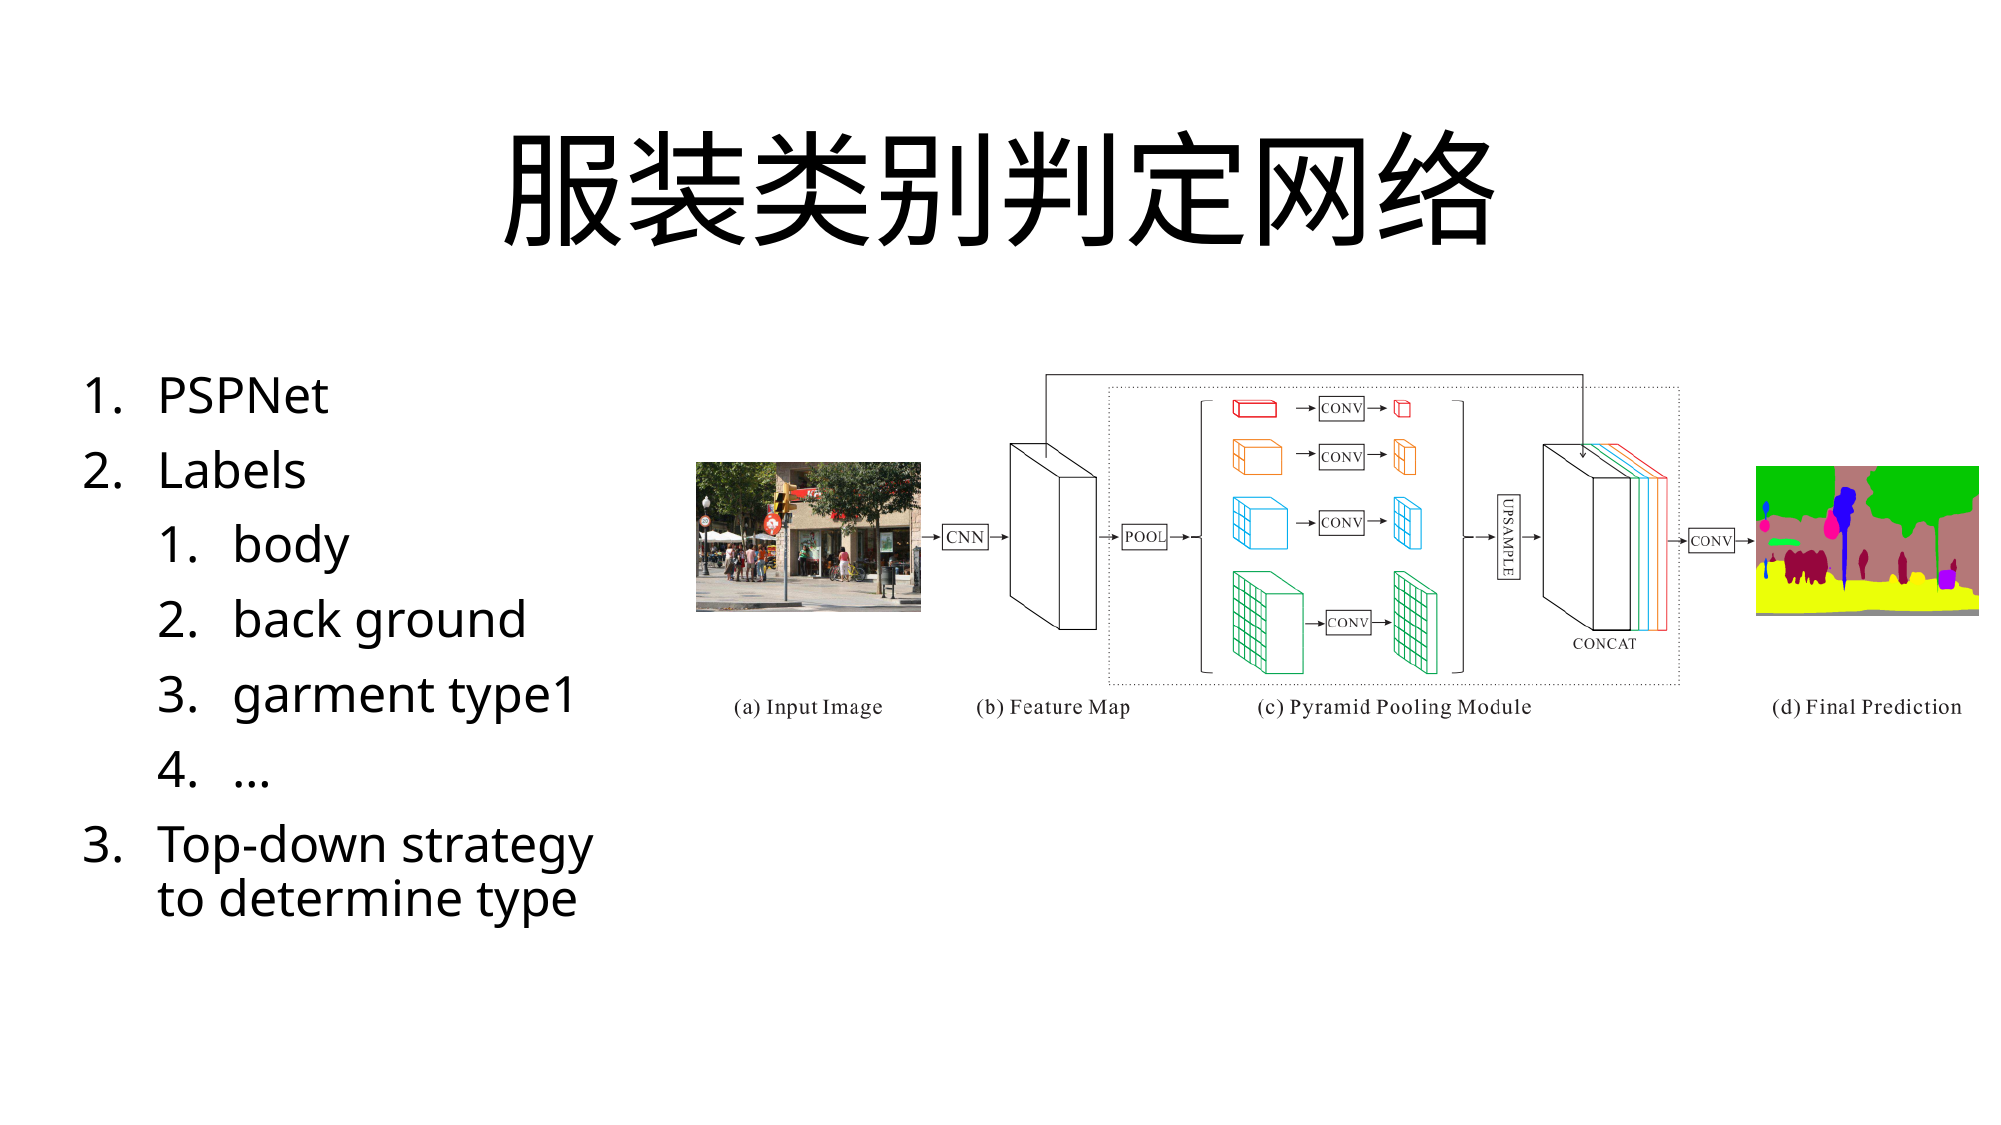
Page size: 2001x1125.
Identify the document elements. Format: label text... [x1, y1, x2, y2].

picture [651, 288, 2000, 740]
title 服装类别判定网络 [249, 0, 1751, 393]
subtitle PSPNet Labels body back ground garment type1 … Top-down strategy to determine type [74, 362, 643, 1020]
